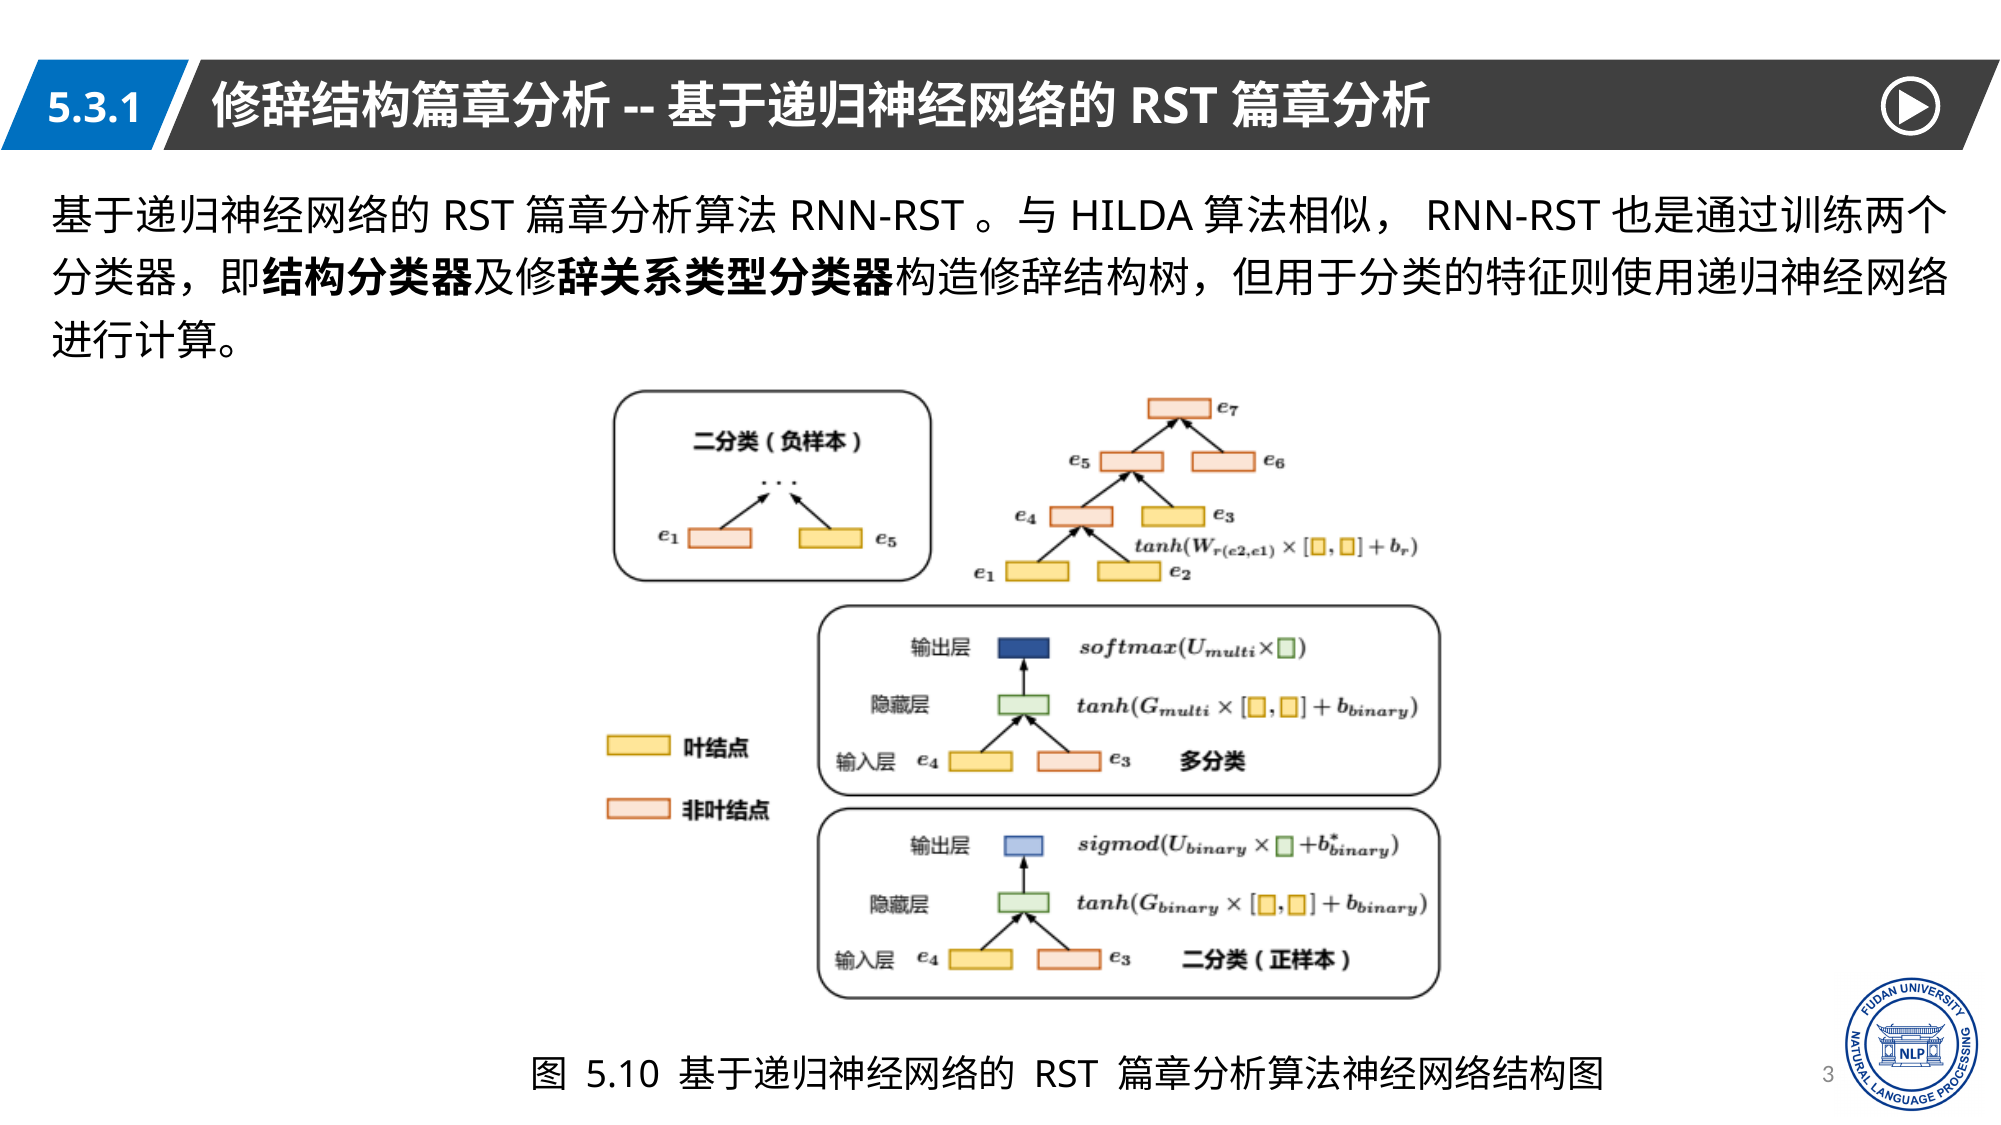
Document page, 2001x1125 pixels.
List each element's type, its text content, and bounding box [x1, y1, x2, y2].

text_box [1, 89, 157, 150]
text_box [163, 59, 2000, 150]
picture [586, 367, 1450, 1016]
text_box [32, 59, 189, 120]
text_box 基于递归神经网络的RST篇章分析算法RNN-RST。与HILDA算法相似，RNN-RST也是通过训练两个分类器，即结构分类器及修辞关系类型分类器构造修辞结构树，但用于分类的特征则使用递归神经网络进行计算。 [36, 168, 1964, 372]
text_box 5.3.1 [26, 73, 164, 138]
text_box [1883, 78, 1939, 134]
text_box 图 5.10 基于递归神经网络的 RST 篇章分析算法神经网络结构图 [497, 1042, 1638, 1103]
picture [1834, 972, 1985, 1117]
text_box 修辞结构篇章分析--基于递归神经网络的RST篇章分析 [196, 66, 1528, 142]
slide_number 34 [1638, 1042, 1863, 1103]
